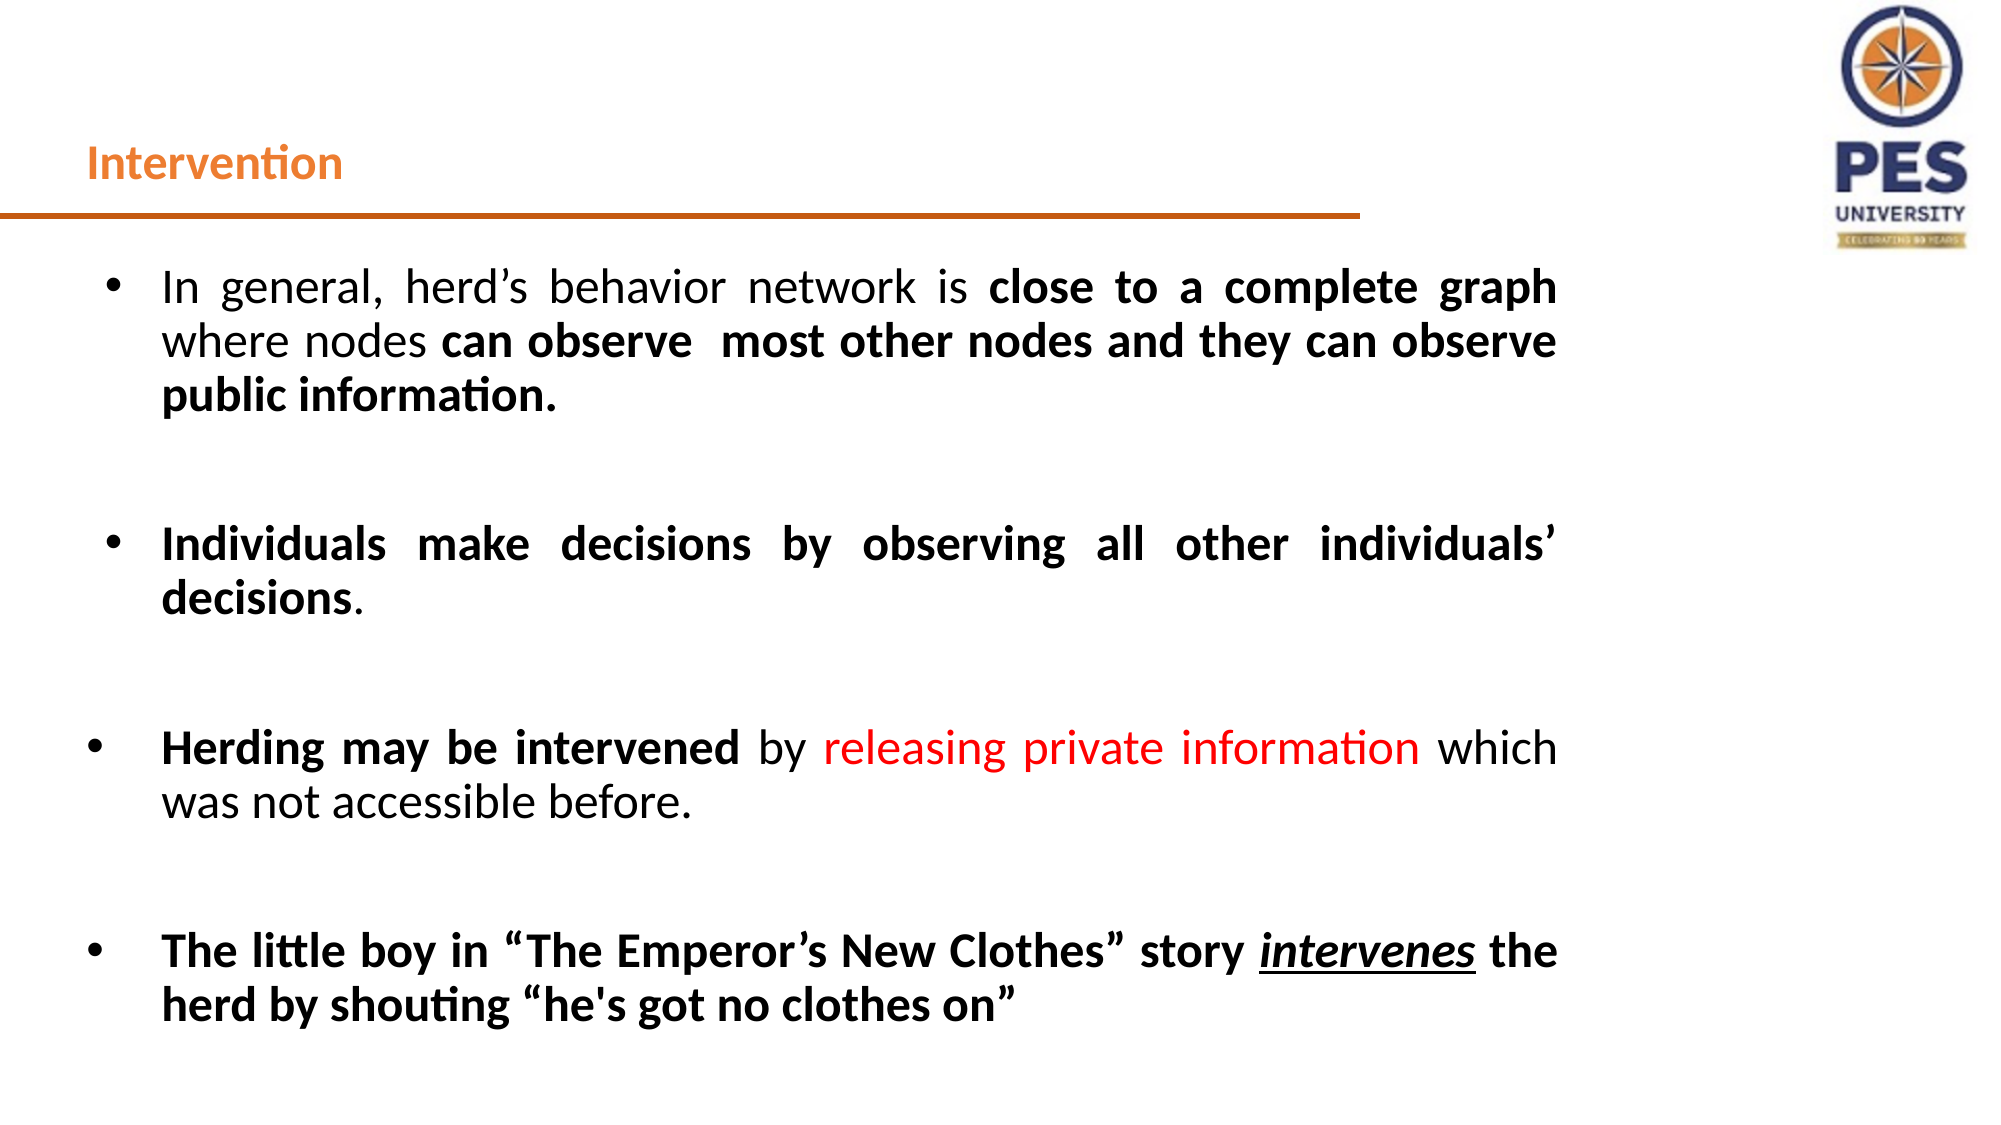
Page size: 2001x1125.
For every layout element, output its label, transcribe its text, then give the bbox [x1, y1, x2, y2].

text_box In general, herd’s behavior network is close to a complete graph where nodes can observe most other nodes and they can observe public information. Individuals make decisions by observing all other individuals’ decisions. Herding may be intervened by releasing private information which was not accessible before. The little boy in “The Emperor’s New Clothes” story intervenes the herd by shouting “he's got no clothes on” [71, 252, 1574, 1125]
text_box Intervention [71, 122, 1384, 198]
picture [1800, 0, 2000, 257]
